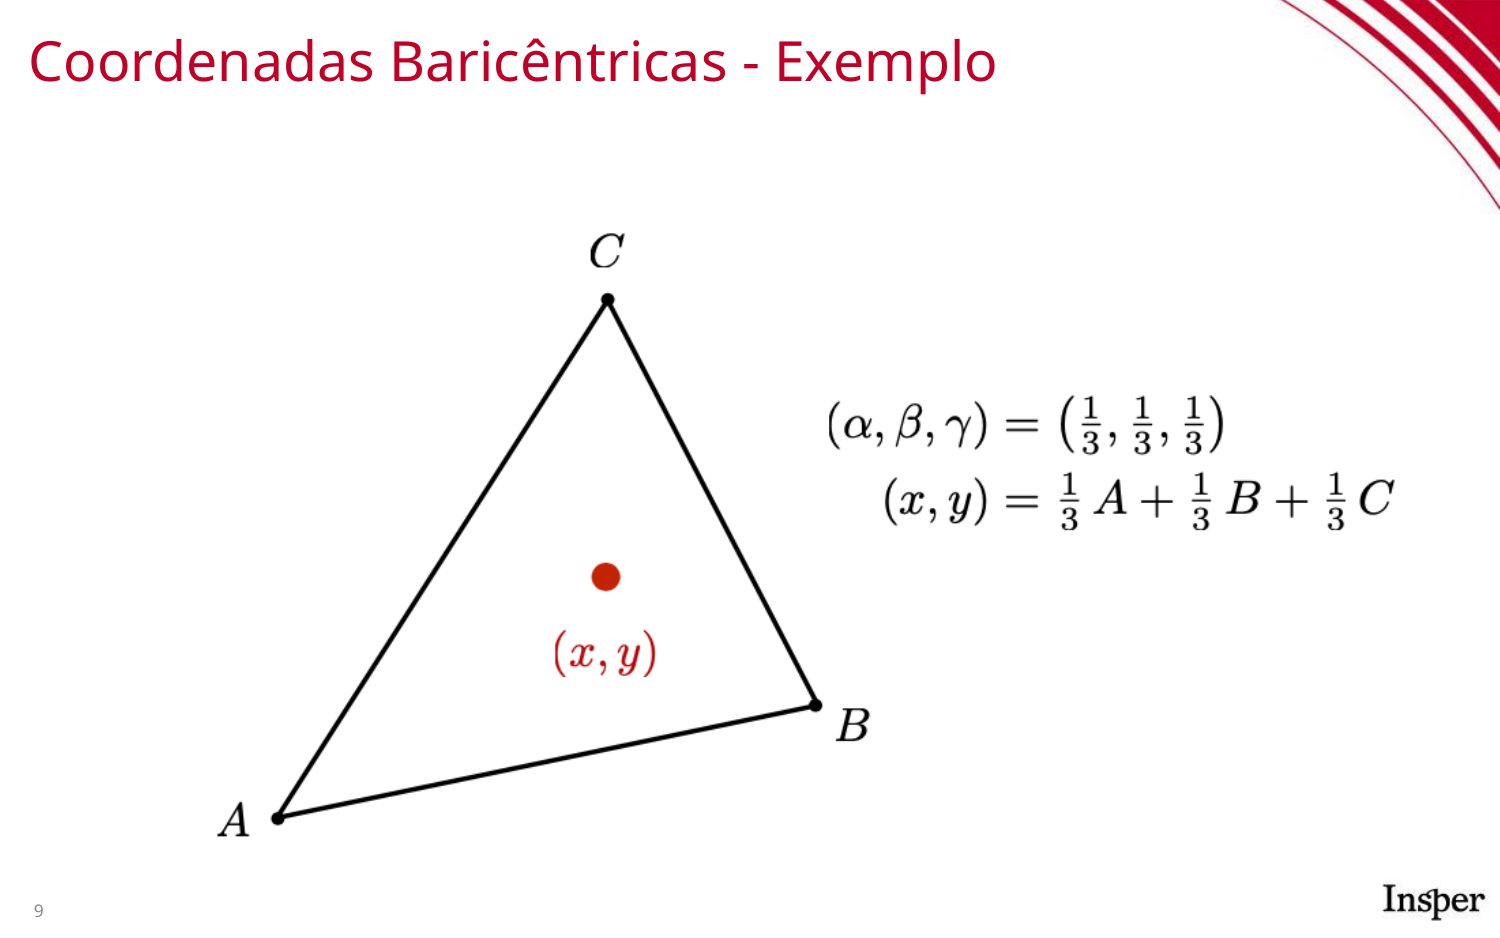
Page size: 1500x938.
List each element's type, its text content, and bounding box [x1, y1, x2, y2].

picture [208, 0, 1500, 938]
title Coordenadas Baricêntricas - Exemplo [13, 18, 1397, 104]
slide_number 9 [0, 887, 78, 938]
